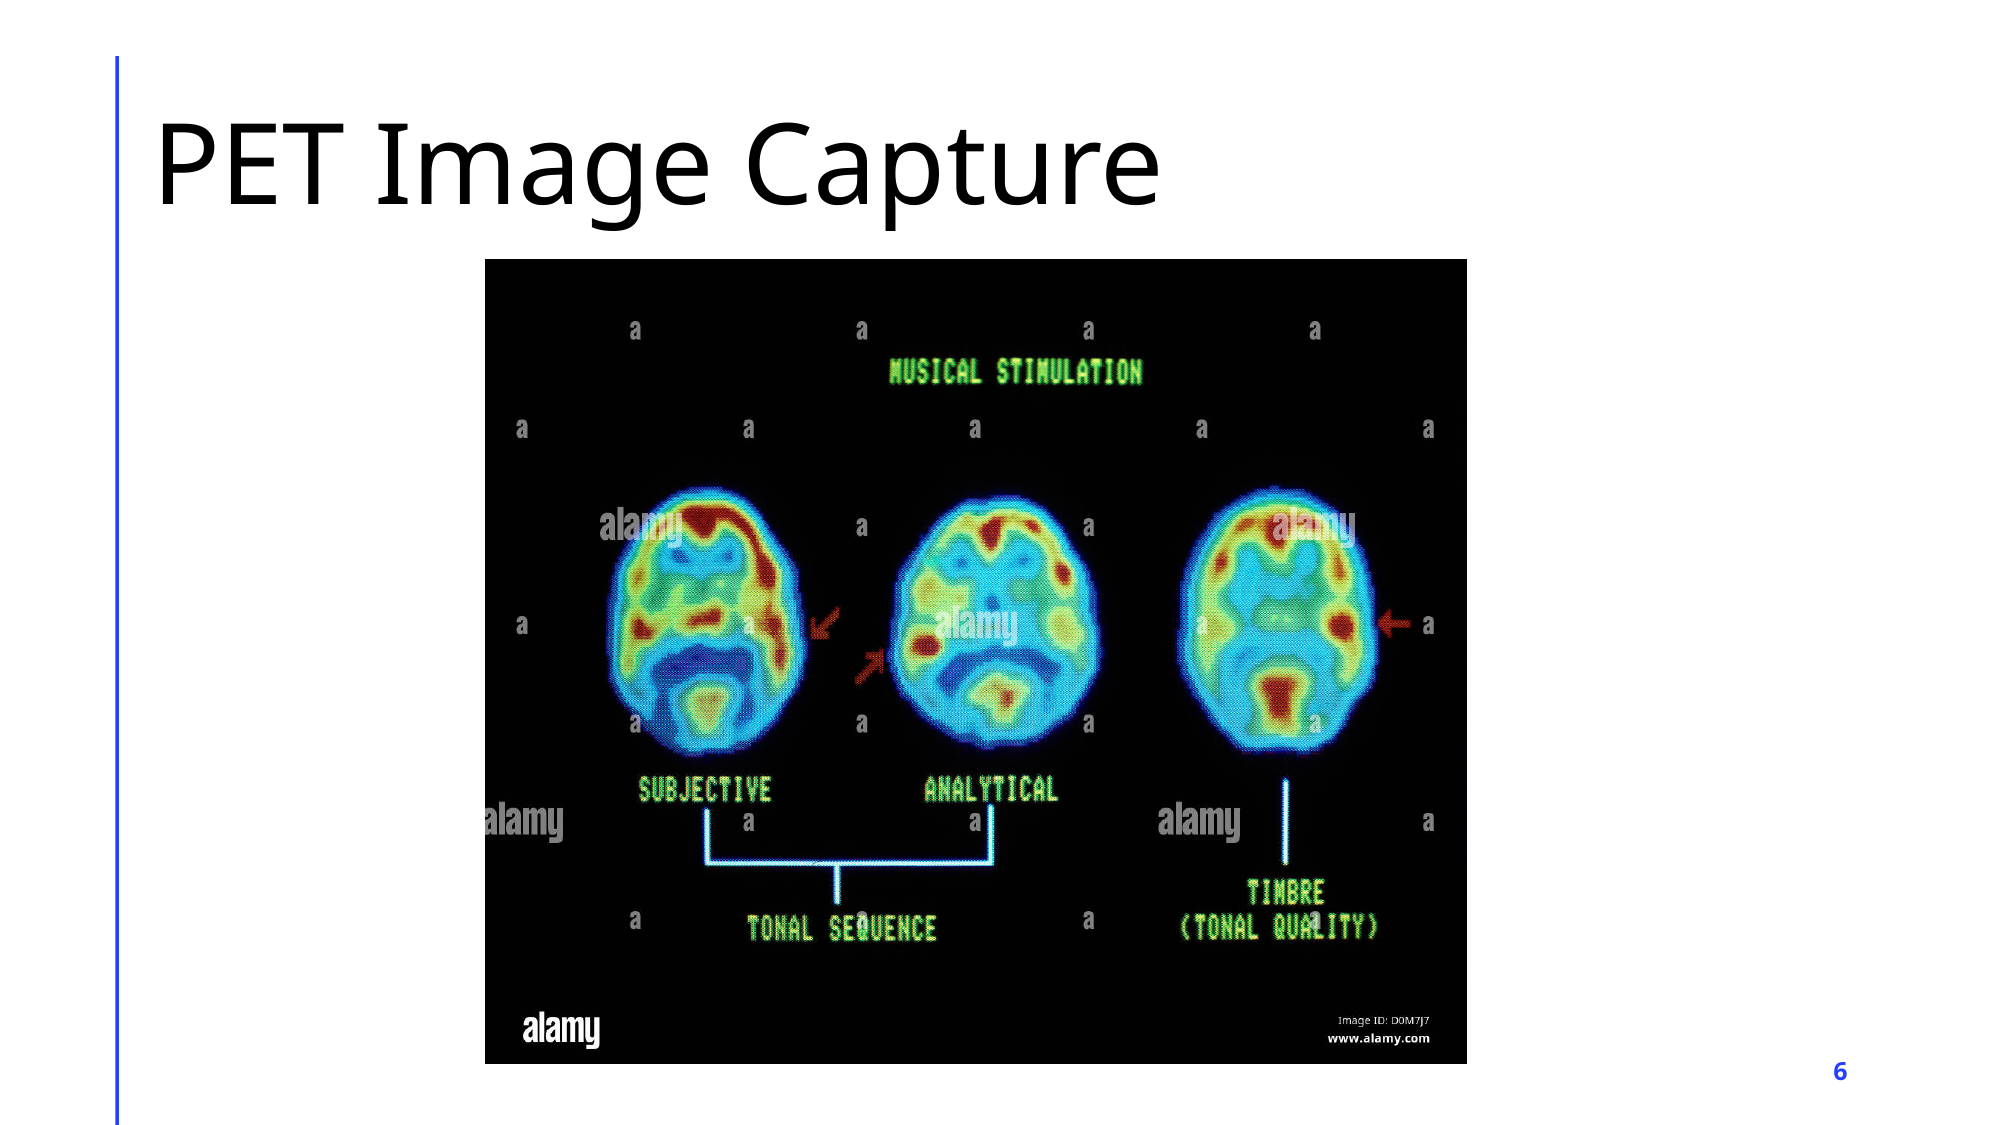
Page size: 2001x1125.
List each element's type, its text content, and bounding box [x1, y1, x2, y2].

slide_number 6 [1412, 1042, 1863, 1103]
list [485, 259, 1467, 1064]
title PET Image Capture [137, 59, 1863, 278]
